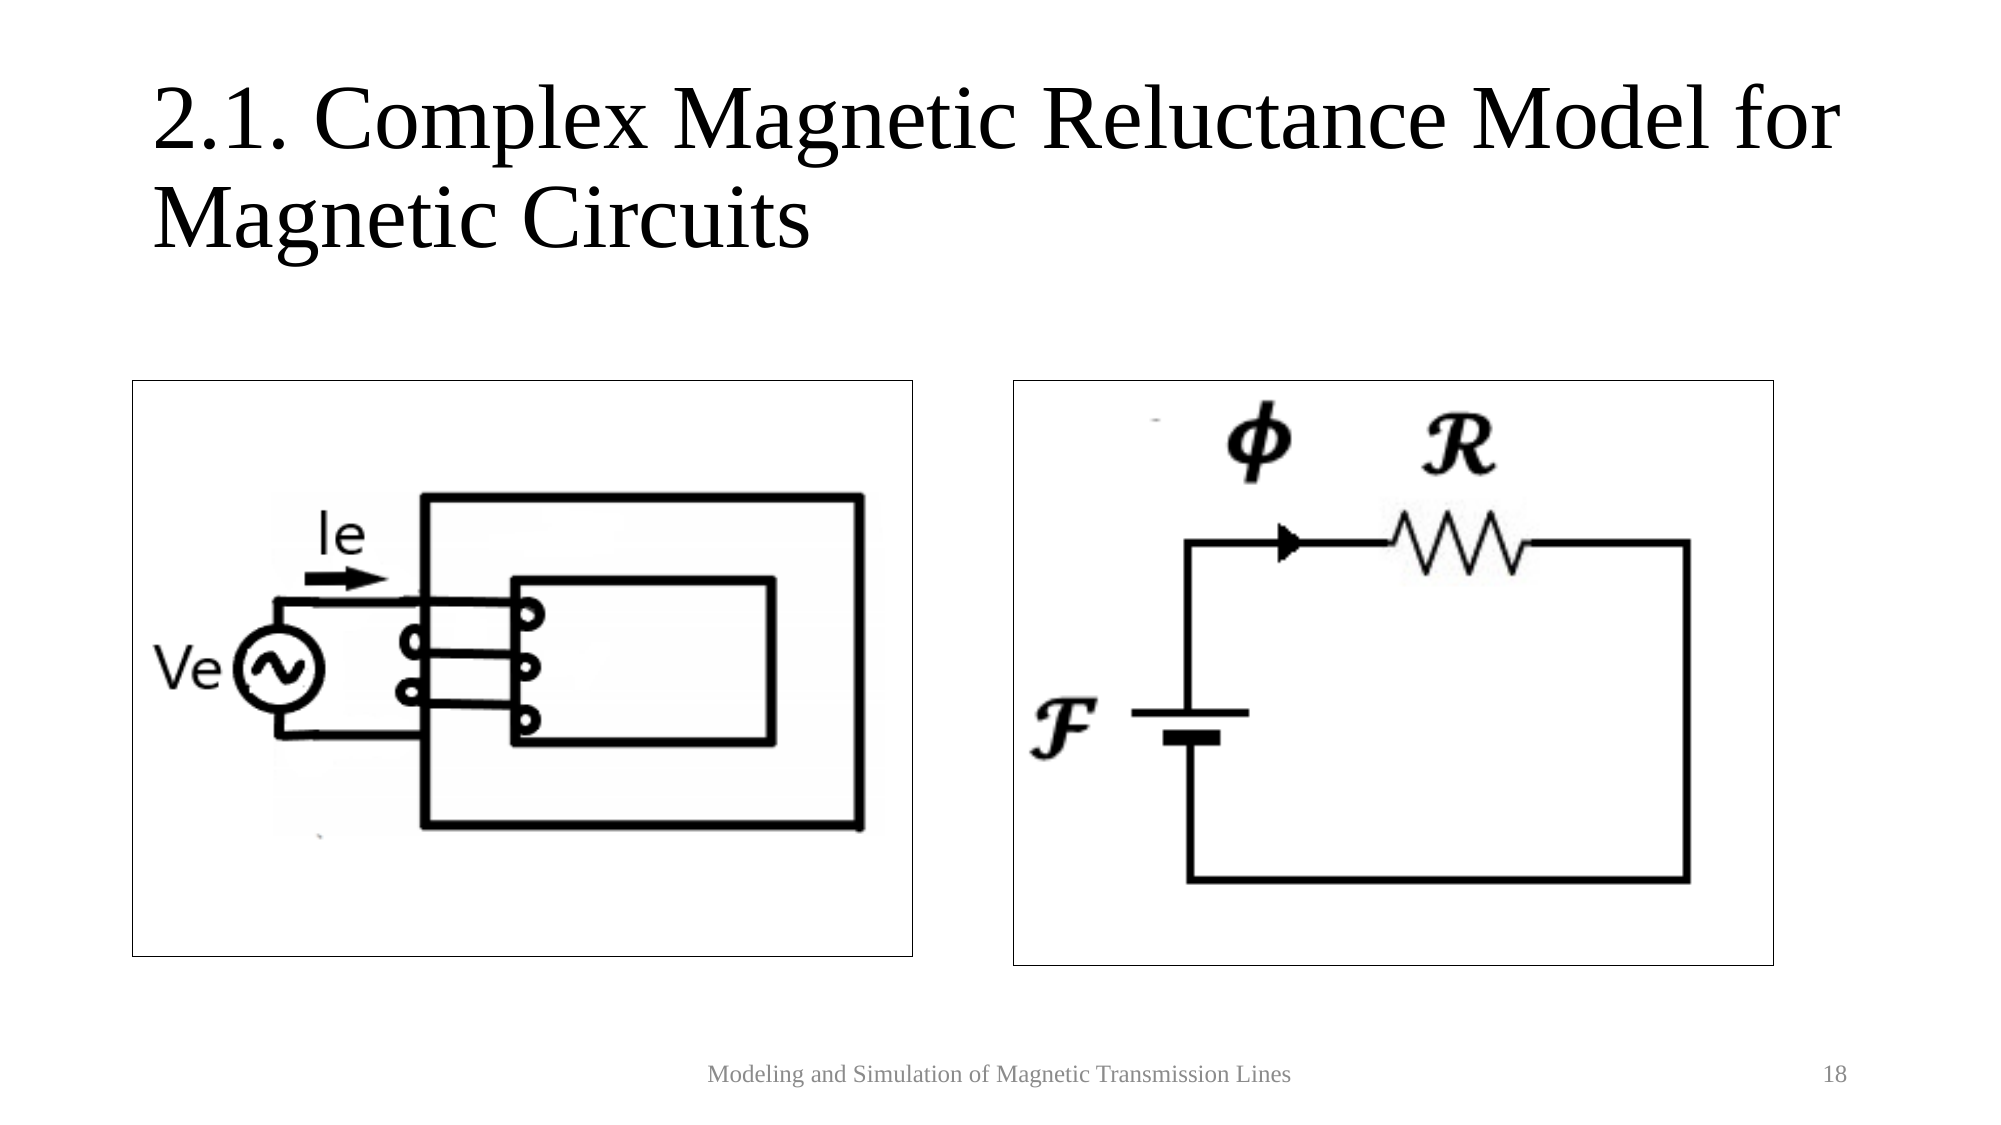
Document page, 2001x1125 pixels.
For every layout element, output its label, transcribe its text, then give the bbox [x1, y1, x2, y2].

picture [1013, 379, 1774, 966]
picture [132, 380, 913, 957]
title 2.1. Complex Magnetic Reluctance Model for Magnetic Circuits [137, 59, 1863, 278]
slide_number 18 [1412, 1042, 1863, 1103]
footer Modeling and Simulation of Magnetic Transmission Lines [662, 1042, 1338, 1103]
